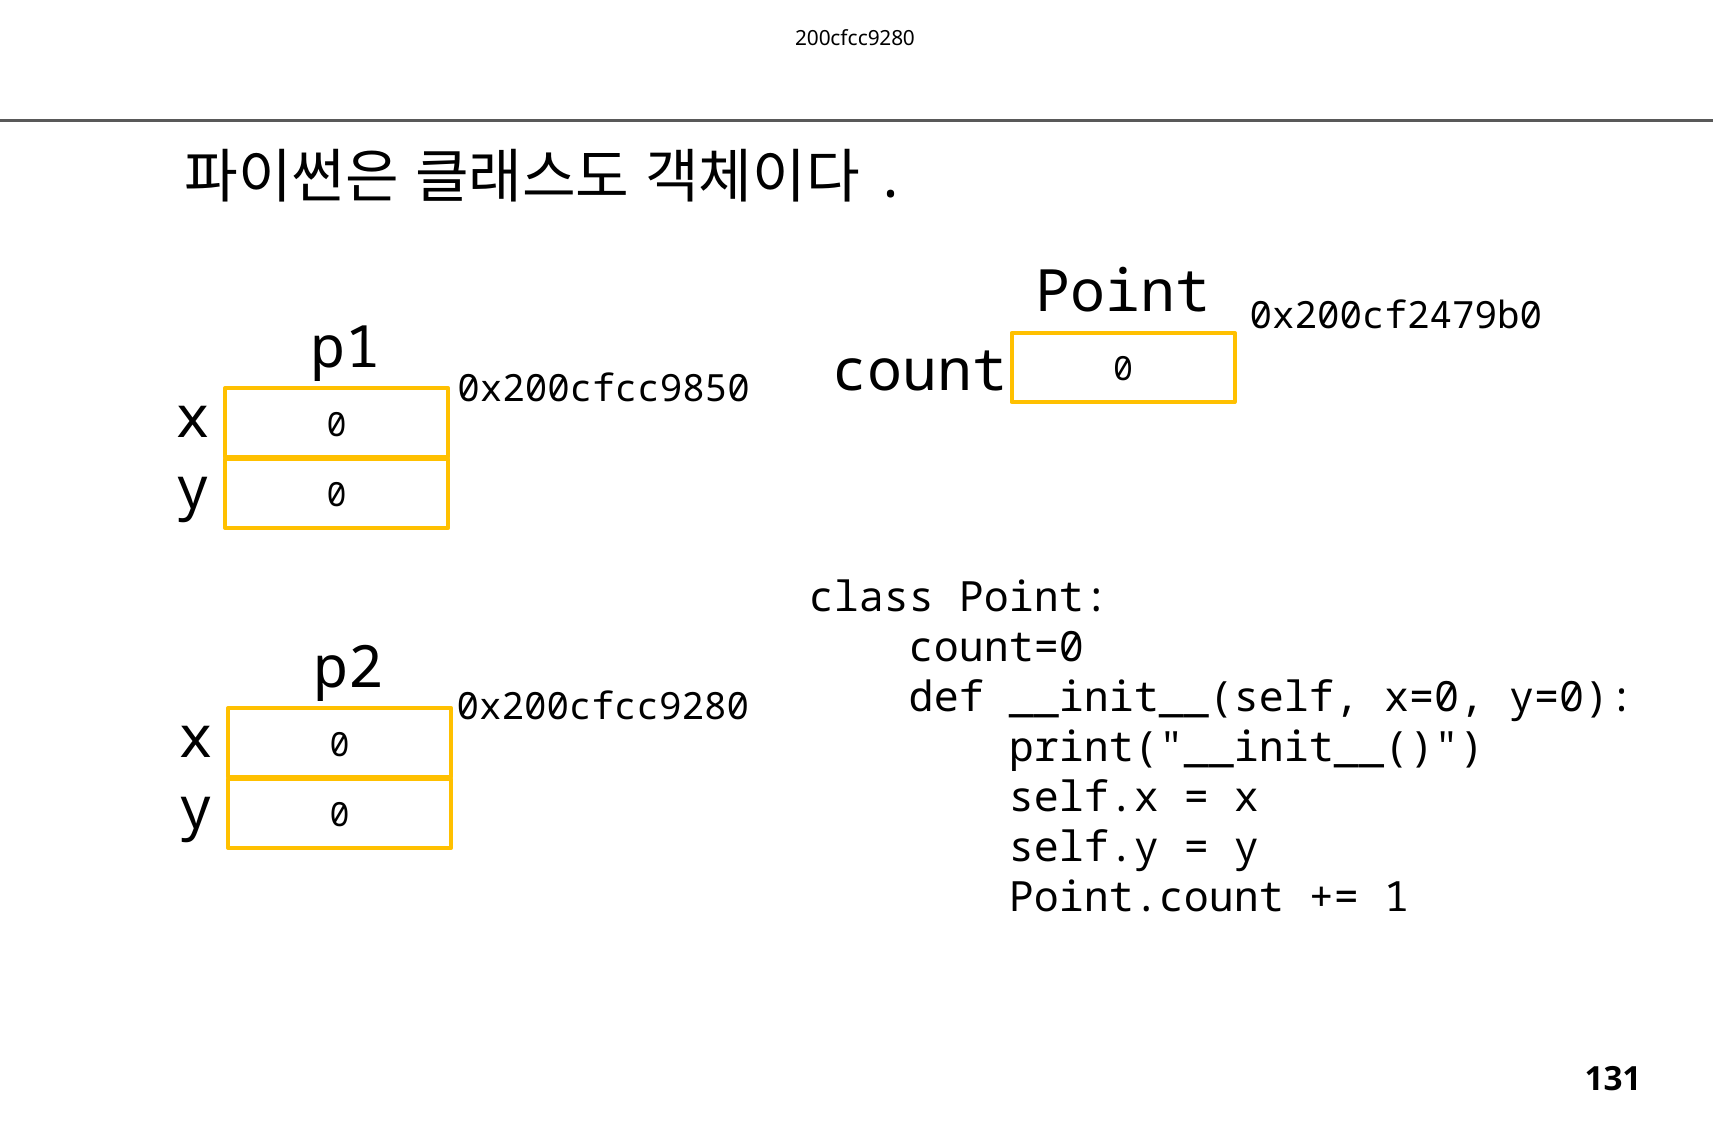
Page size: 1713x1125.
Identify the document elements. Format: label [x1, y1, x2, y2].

text_box [795, 24, 918, 50]
text_box [169, 132, 924, 217]
text_box [818, 245, 1557, 410]
text_box [163, 621, 764, 850]
text_box [793, 562, 1649, 928]
text_box [160, 301, 765, 530]
